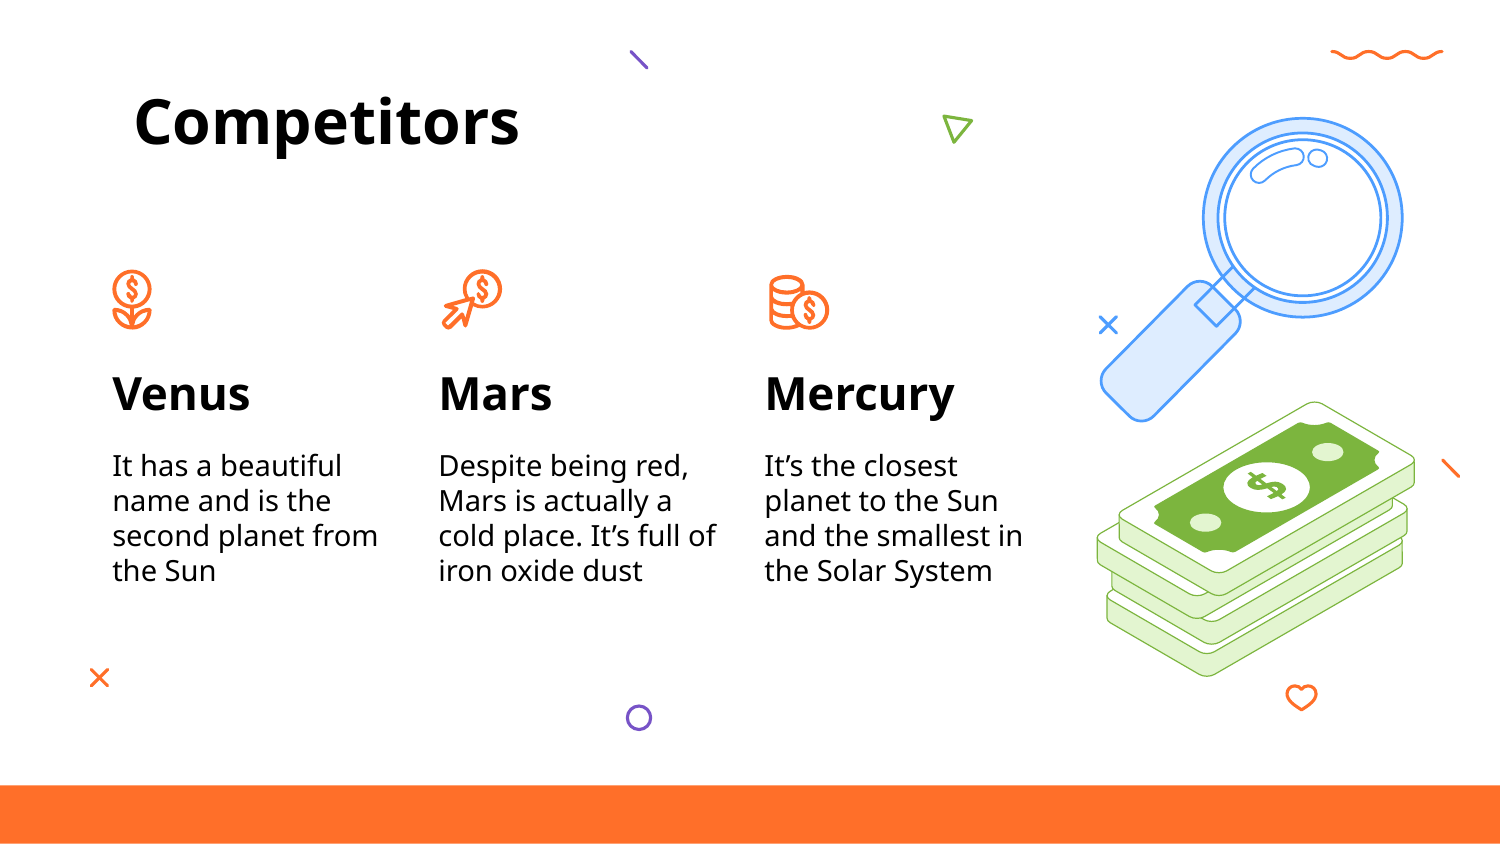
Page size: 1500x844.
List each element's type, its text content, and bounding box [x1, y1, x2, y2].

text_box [768, 274, 830, 330]
subtitle It has a beautiful name and is the second planet from the Sun [97, 432, 407, 619]
title Mars [423, 358, 733, 425]
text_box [1095, 116, 1416, 677]
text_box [441, 268, 503, 330]
title Competitors [118, 72, 1382, 167]
title Venus [97, 358, 407, 425]
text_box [111, 269, 152, 330]
title Mercury [749, 358, 1059, 425]
subtitle It’s the closest planet to the Sun and the smallest in the Solar System [749, 432, 1059, 619]
subtitle Despite being red, Mars is actually a cold place. It’s full of iron oxide dust [423, 432, 733, 619]
